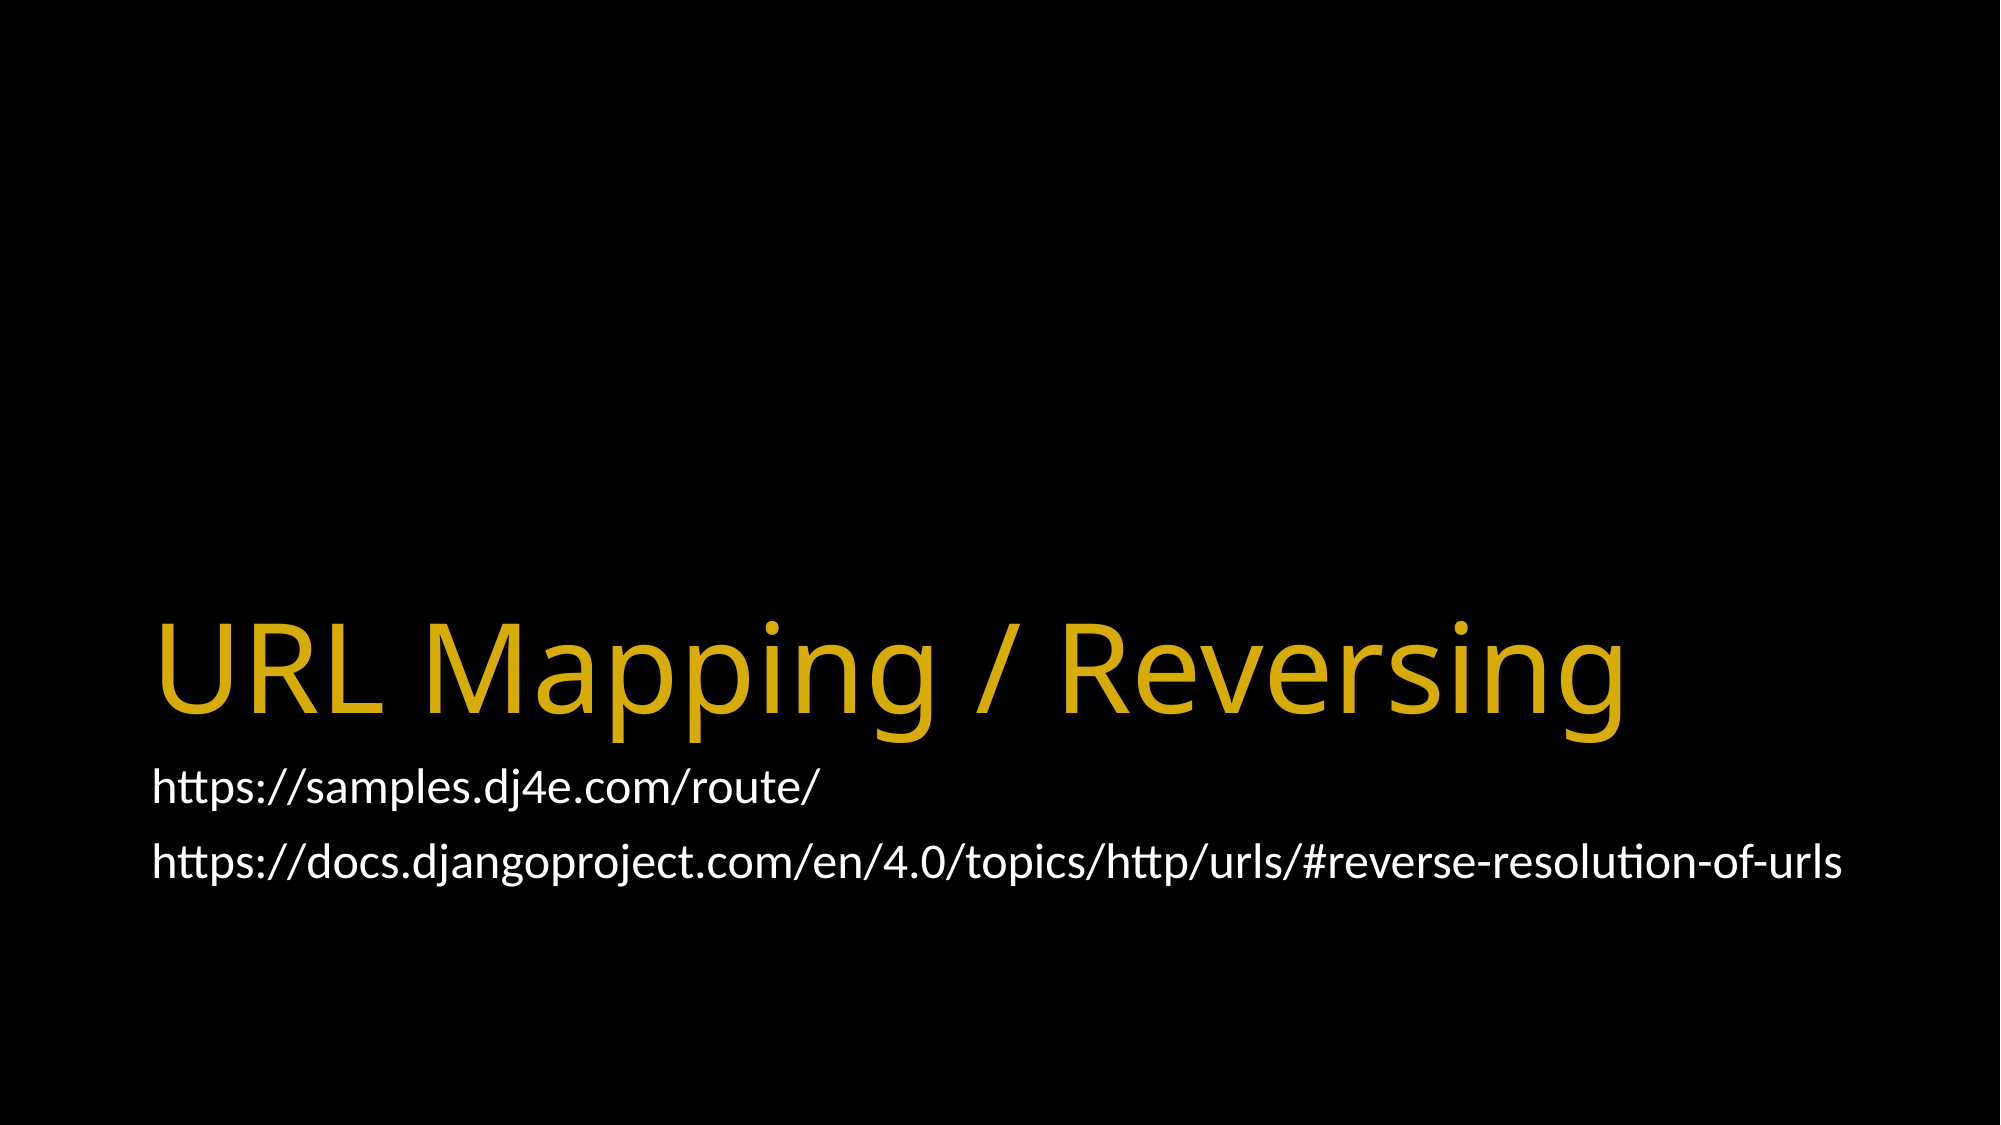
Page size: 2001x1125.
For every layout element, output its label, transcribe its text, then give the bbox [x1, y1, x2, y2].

list https://samples.dj4e.com/route/ https://docs.djangoproject.com/en/4.0/topics/http/urls/#reverse-resolution-of-urls [136, 752, 1862, 999]
title URL Mapping / Reversing [136, 280, 1862, 749]
